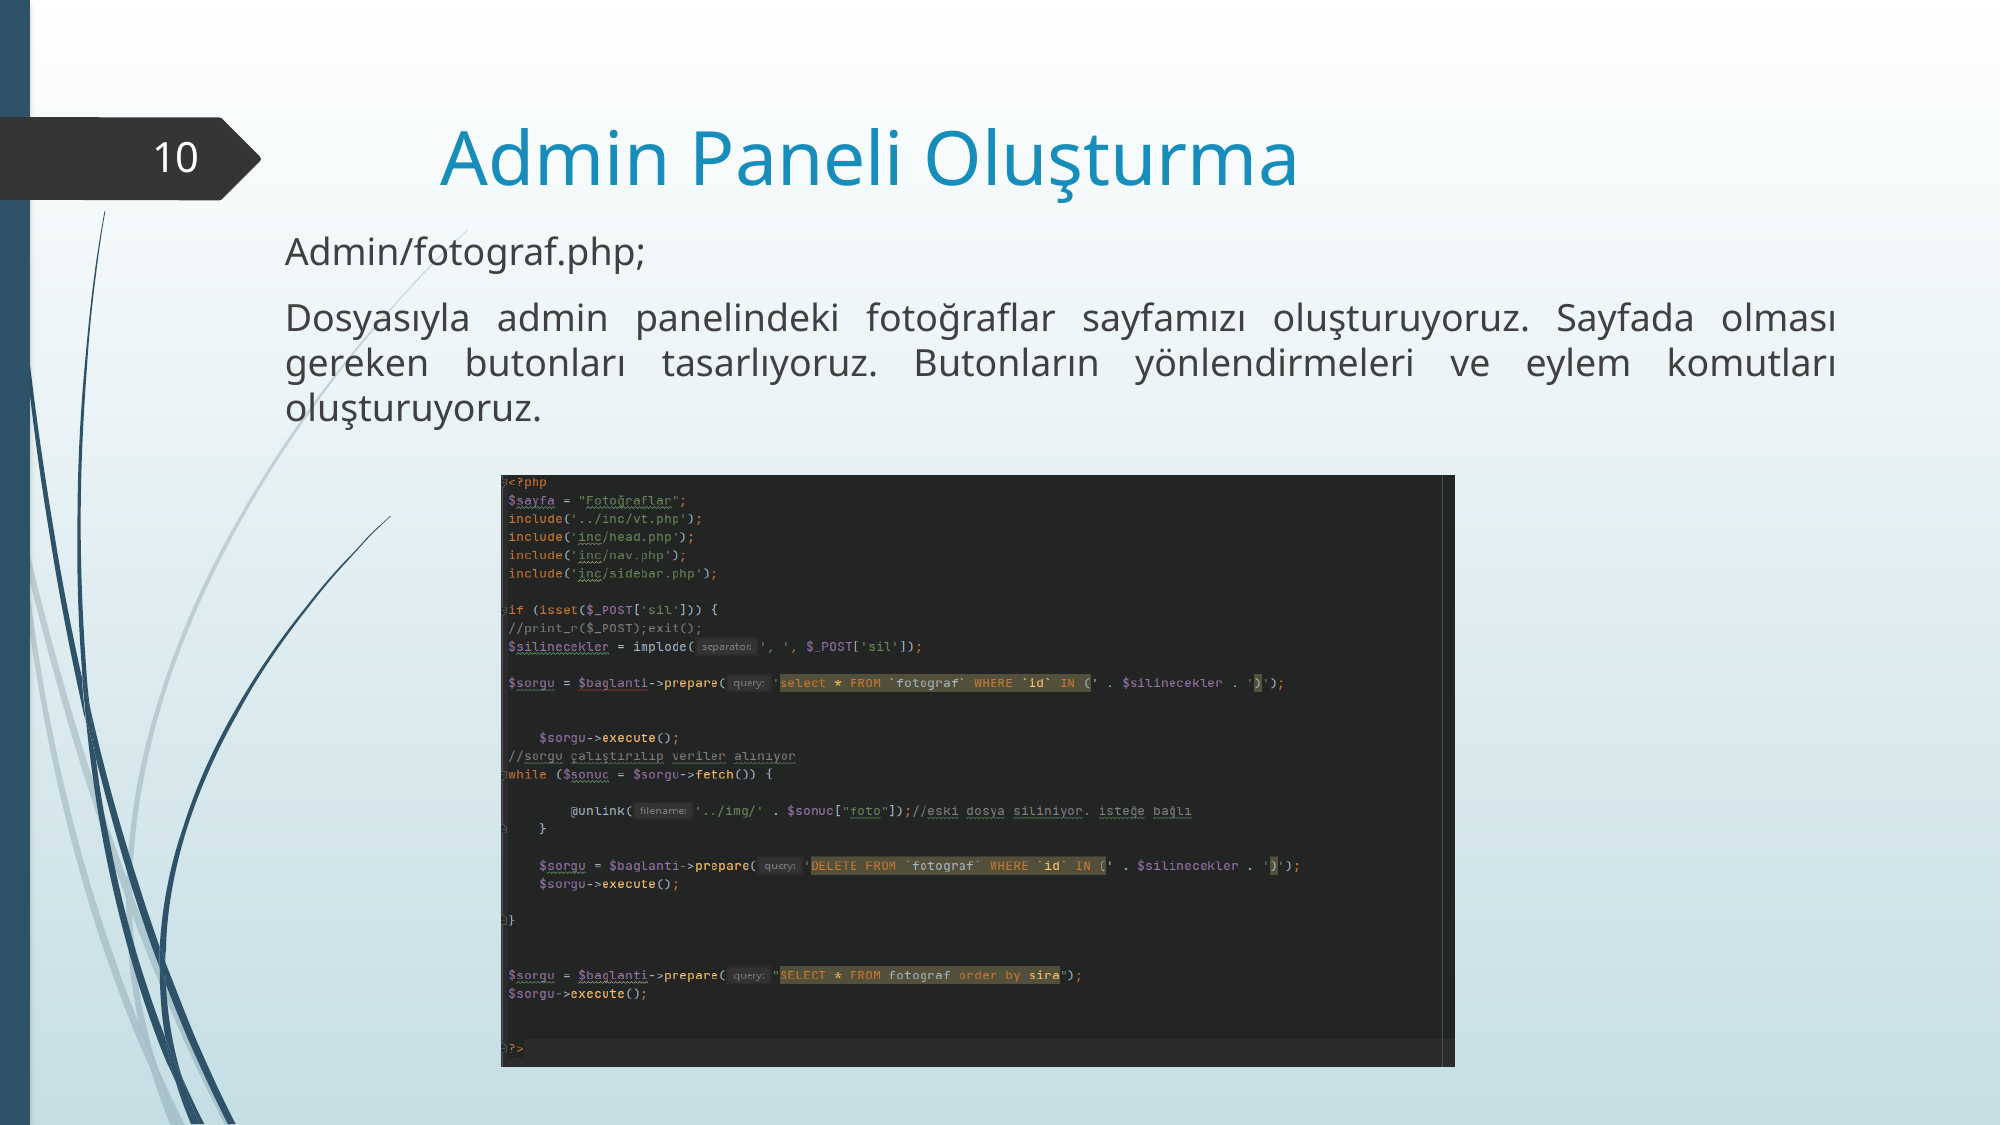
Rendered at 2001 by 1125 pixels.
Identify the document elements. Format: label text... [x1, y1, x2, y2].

list Admin/fotograf.php; Dosyasıyla admin panelindeki fotoğraflar sayfamızı oluşturuyoruz. Sayfada olması gereken butonları tasarlıyoruz. Butonların yönlendirmeleri ve eylem komutları oluşturuyoruz. [269, 220, 1854, 466]
picture [501, 475, 1455, 1067]
slide_number 10 [87, 129, 216, 190]
title Admin Paneli Oluşturma [425, 102, 1888, 313]
